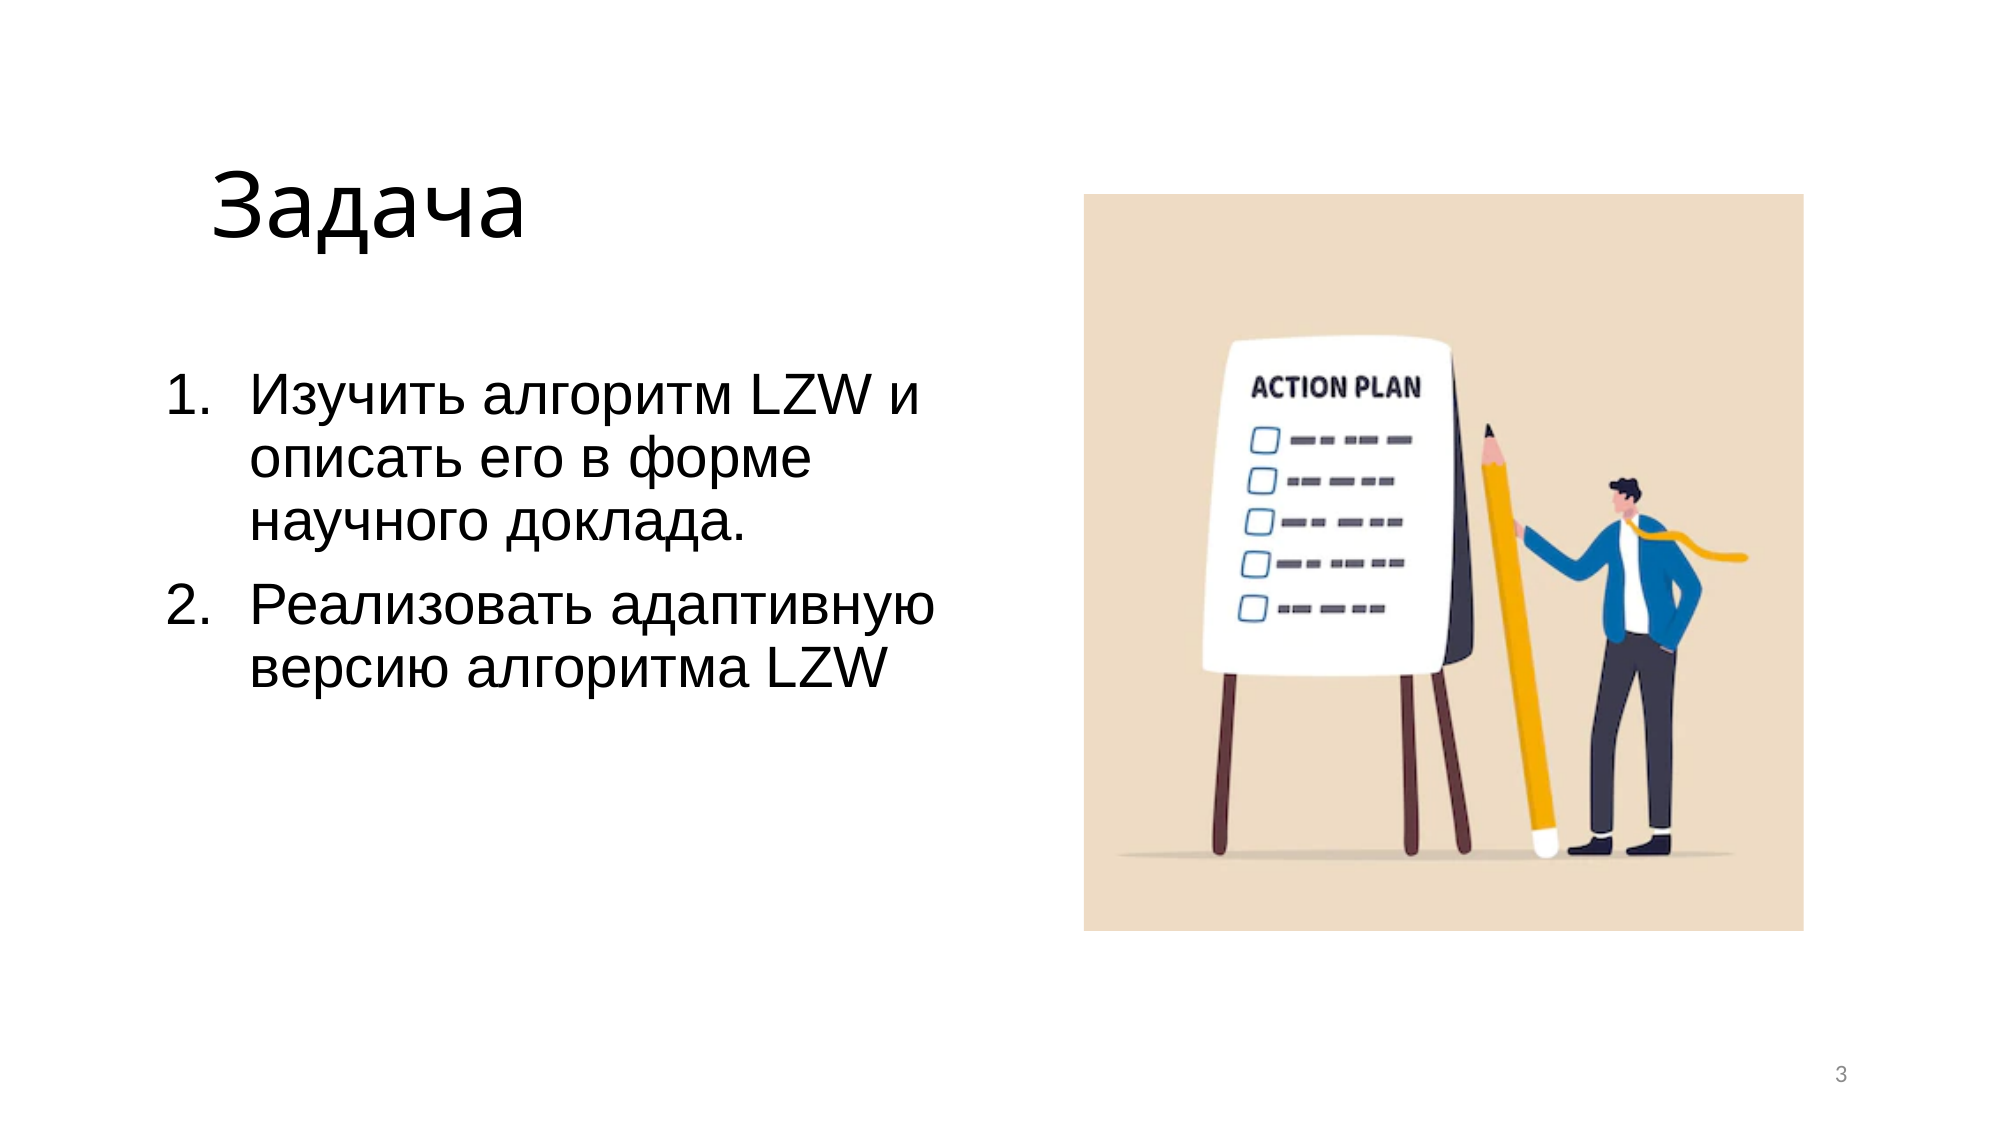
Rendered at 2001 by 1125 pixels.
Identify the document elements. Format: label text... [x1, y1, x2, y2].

title Задача [196, 98, 1922, 317]
slide_number 3 [1412, 1042, 1863, 1103]
picture [1083, 194, 1804, 931]
list Изучить алгоритм LZW и описать его в форме научного доклада. Реализовать адаптивную версию алгоритма LZW [150, 357, 1083, 768]
